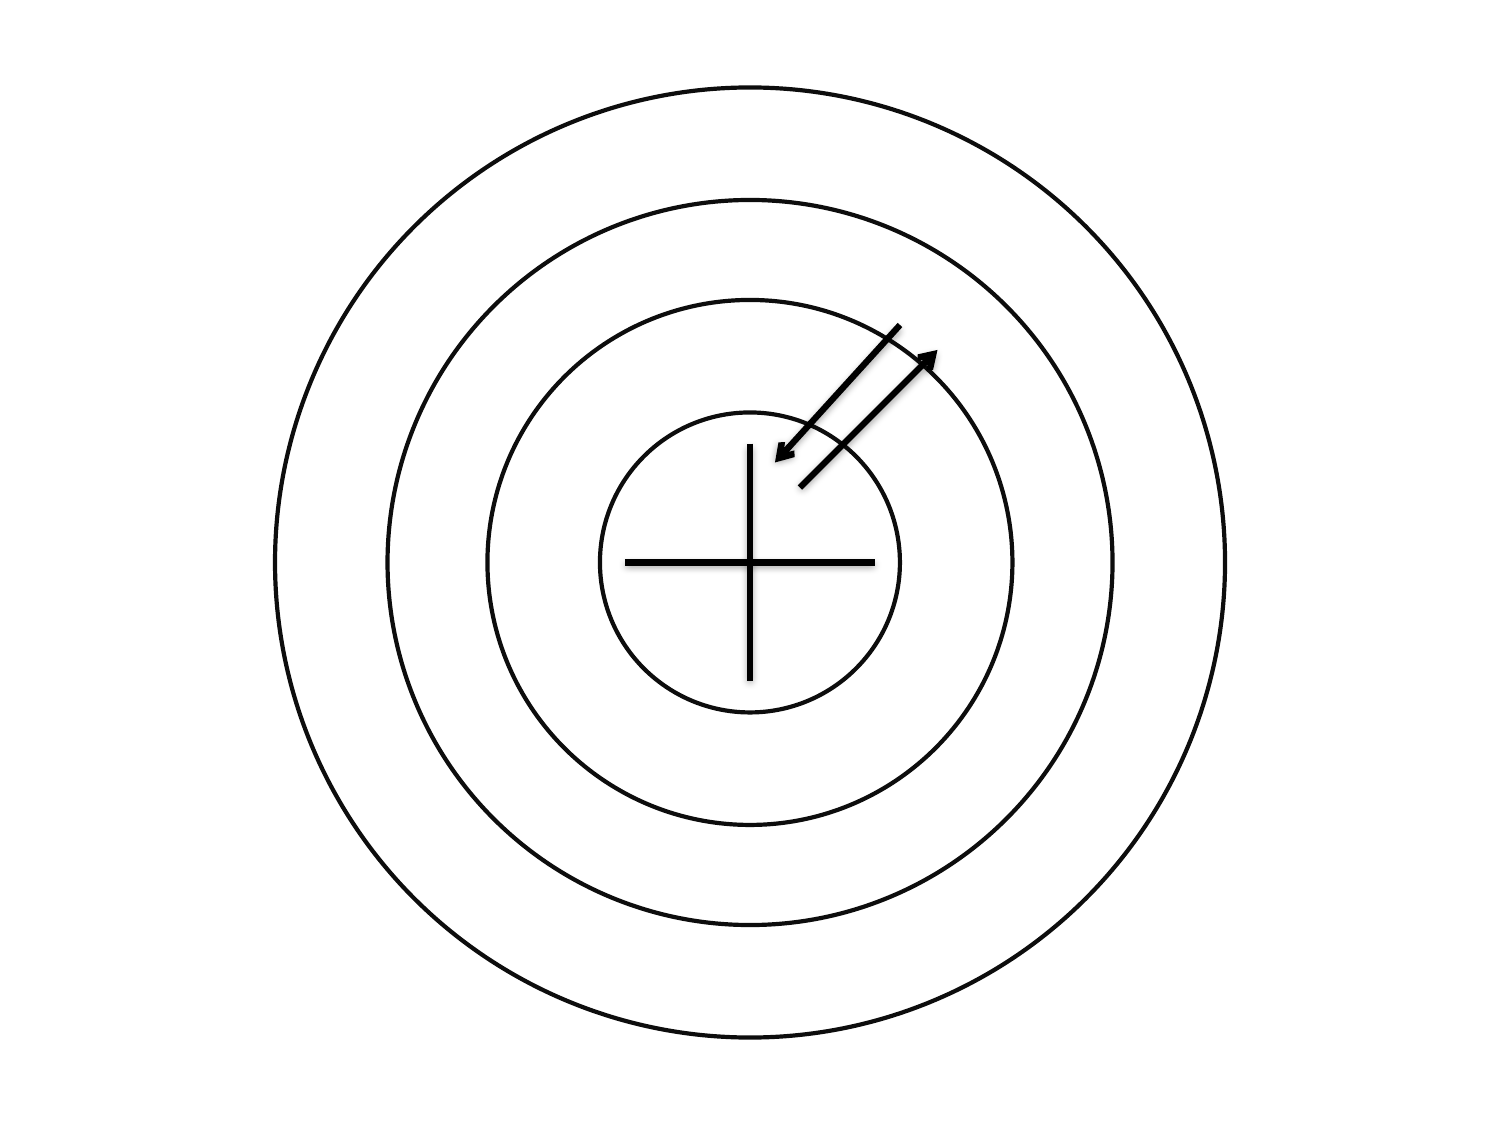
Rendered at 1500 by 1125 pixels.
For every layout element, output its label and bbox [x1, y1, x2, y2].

text_box [774, 324, 901, 463]
text_box [272, 85, 1228, 1040]
text_box [799, 349, 938, 488]
